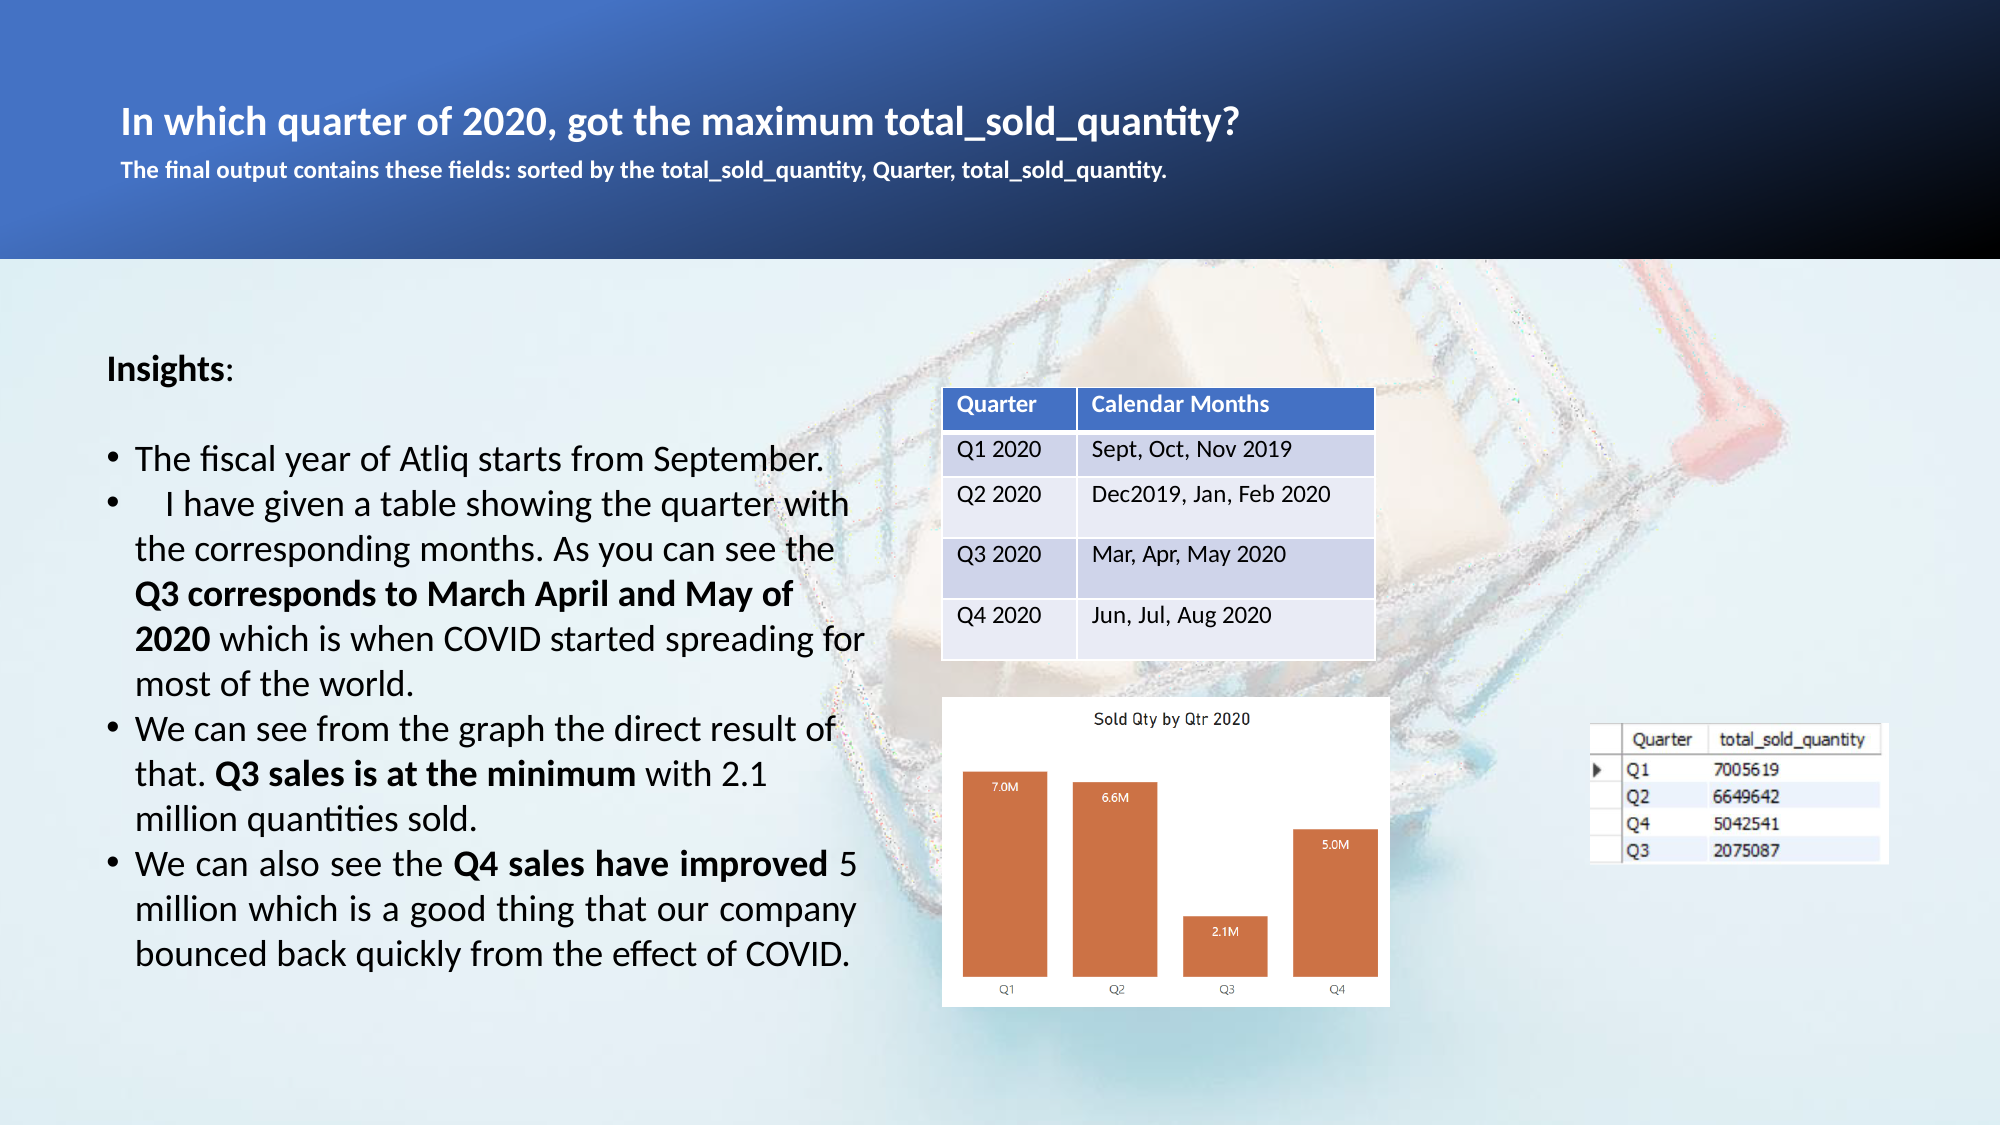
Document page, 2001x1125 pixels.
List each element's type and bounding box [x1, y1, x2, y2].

text_box [942, 697, 1889, 1008]
text_box [0, 0, 2000, 1125]
